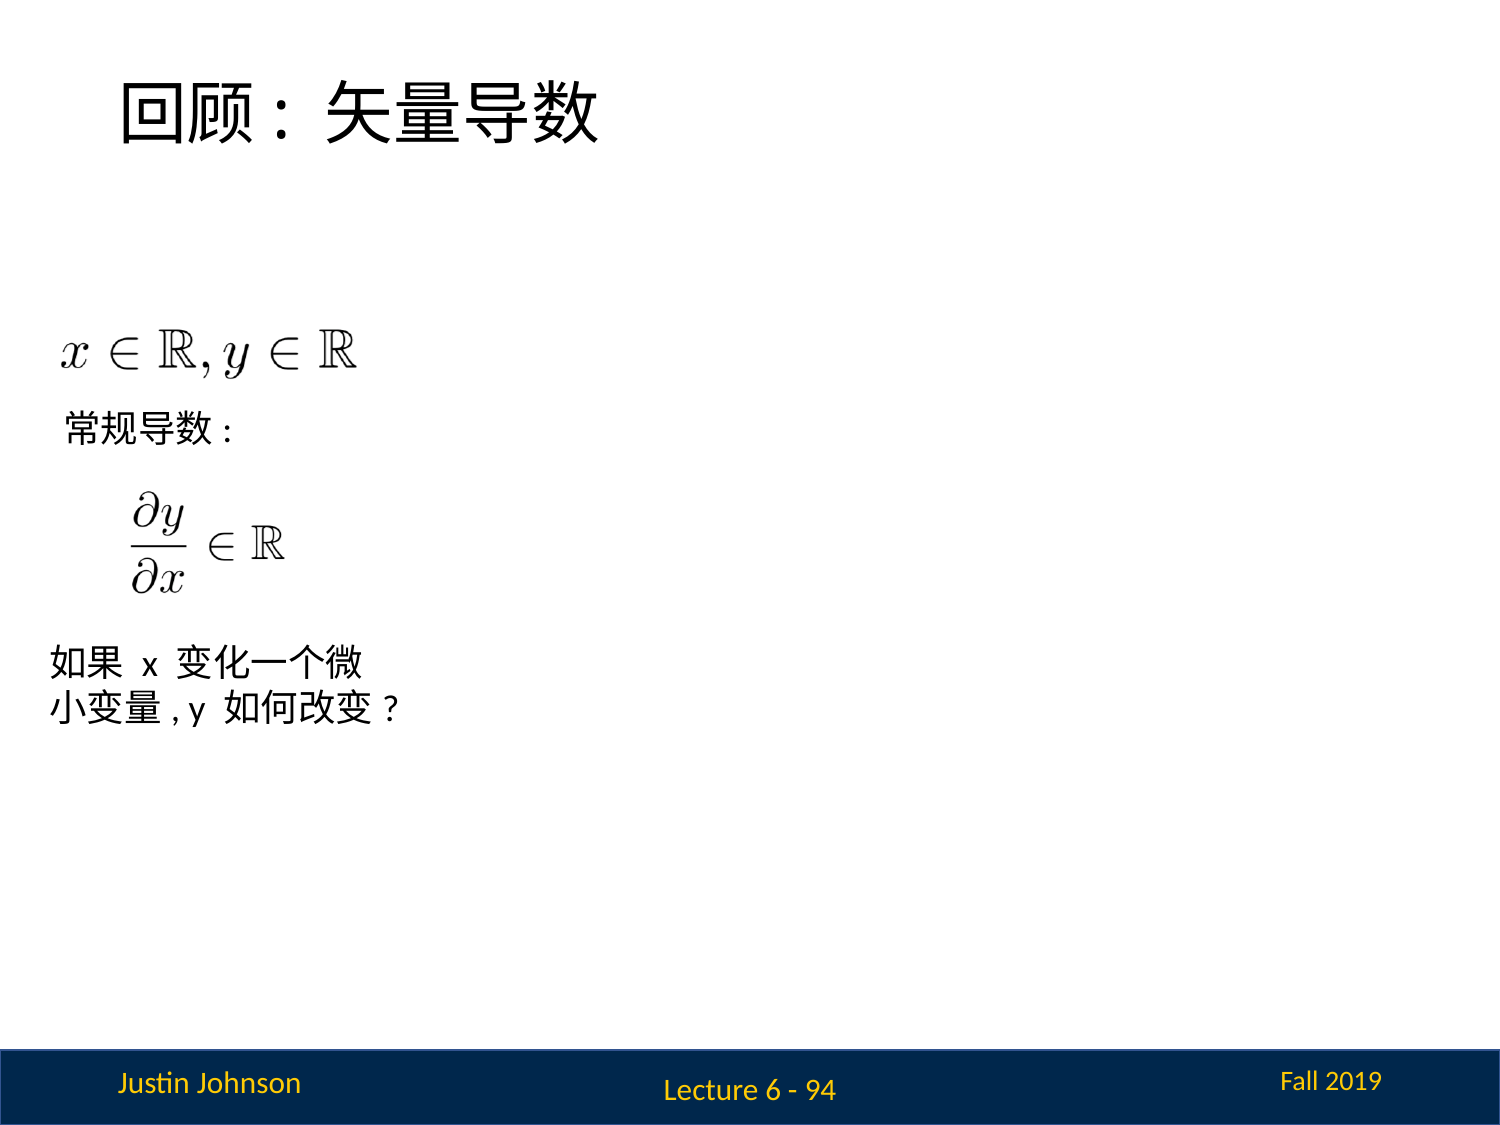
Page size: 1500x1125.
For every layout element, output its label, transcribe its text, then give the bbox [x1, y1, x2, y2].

picture [123, 482, 297, 602]
slide_number Lecture 6 - 94 [547, 1057, 953, 1118]
text_box 如果 x 变化一个微小变量, y 如何改变? [34, 623, 403, 774]
title 回顾: 矢量导数 [103, 59, 1397, 173]
text_box 常规导数: [48, 390, 396, 462]
picture [40, 314, 381, 395]
